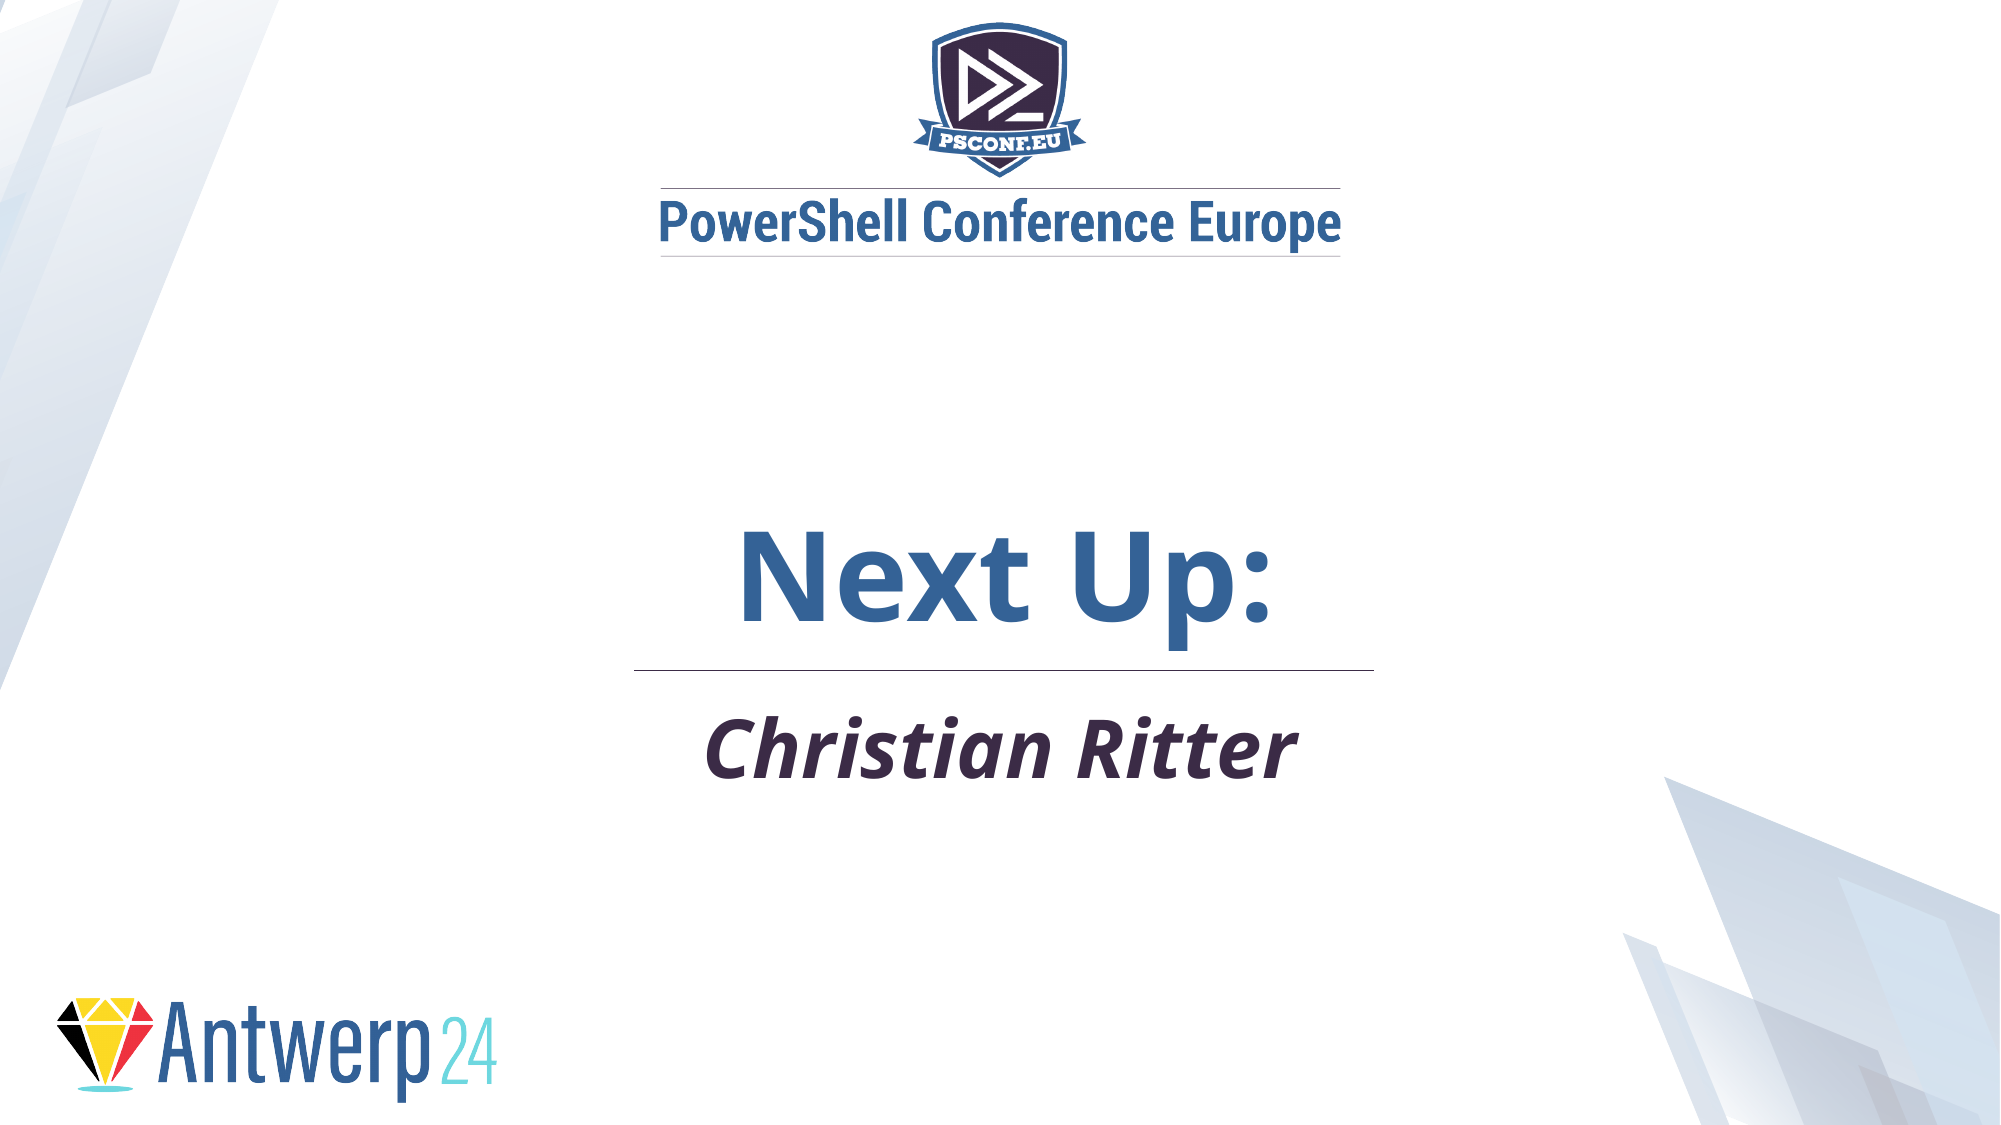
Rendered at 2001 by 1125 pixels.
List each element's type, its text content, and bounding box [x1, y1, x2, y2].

title Next Up: [141, 438, 1867, 656]
picture [0, 0, 2000, 1125]
text_box Christian Ritter [249, 700, 1750, 805]
